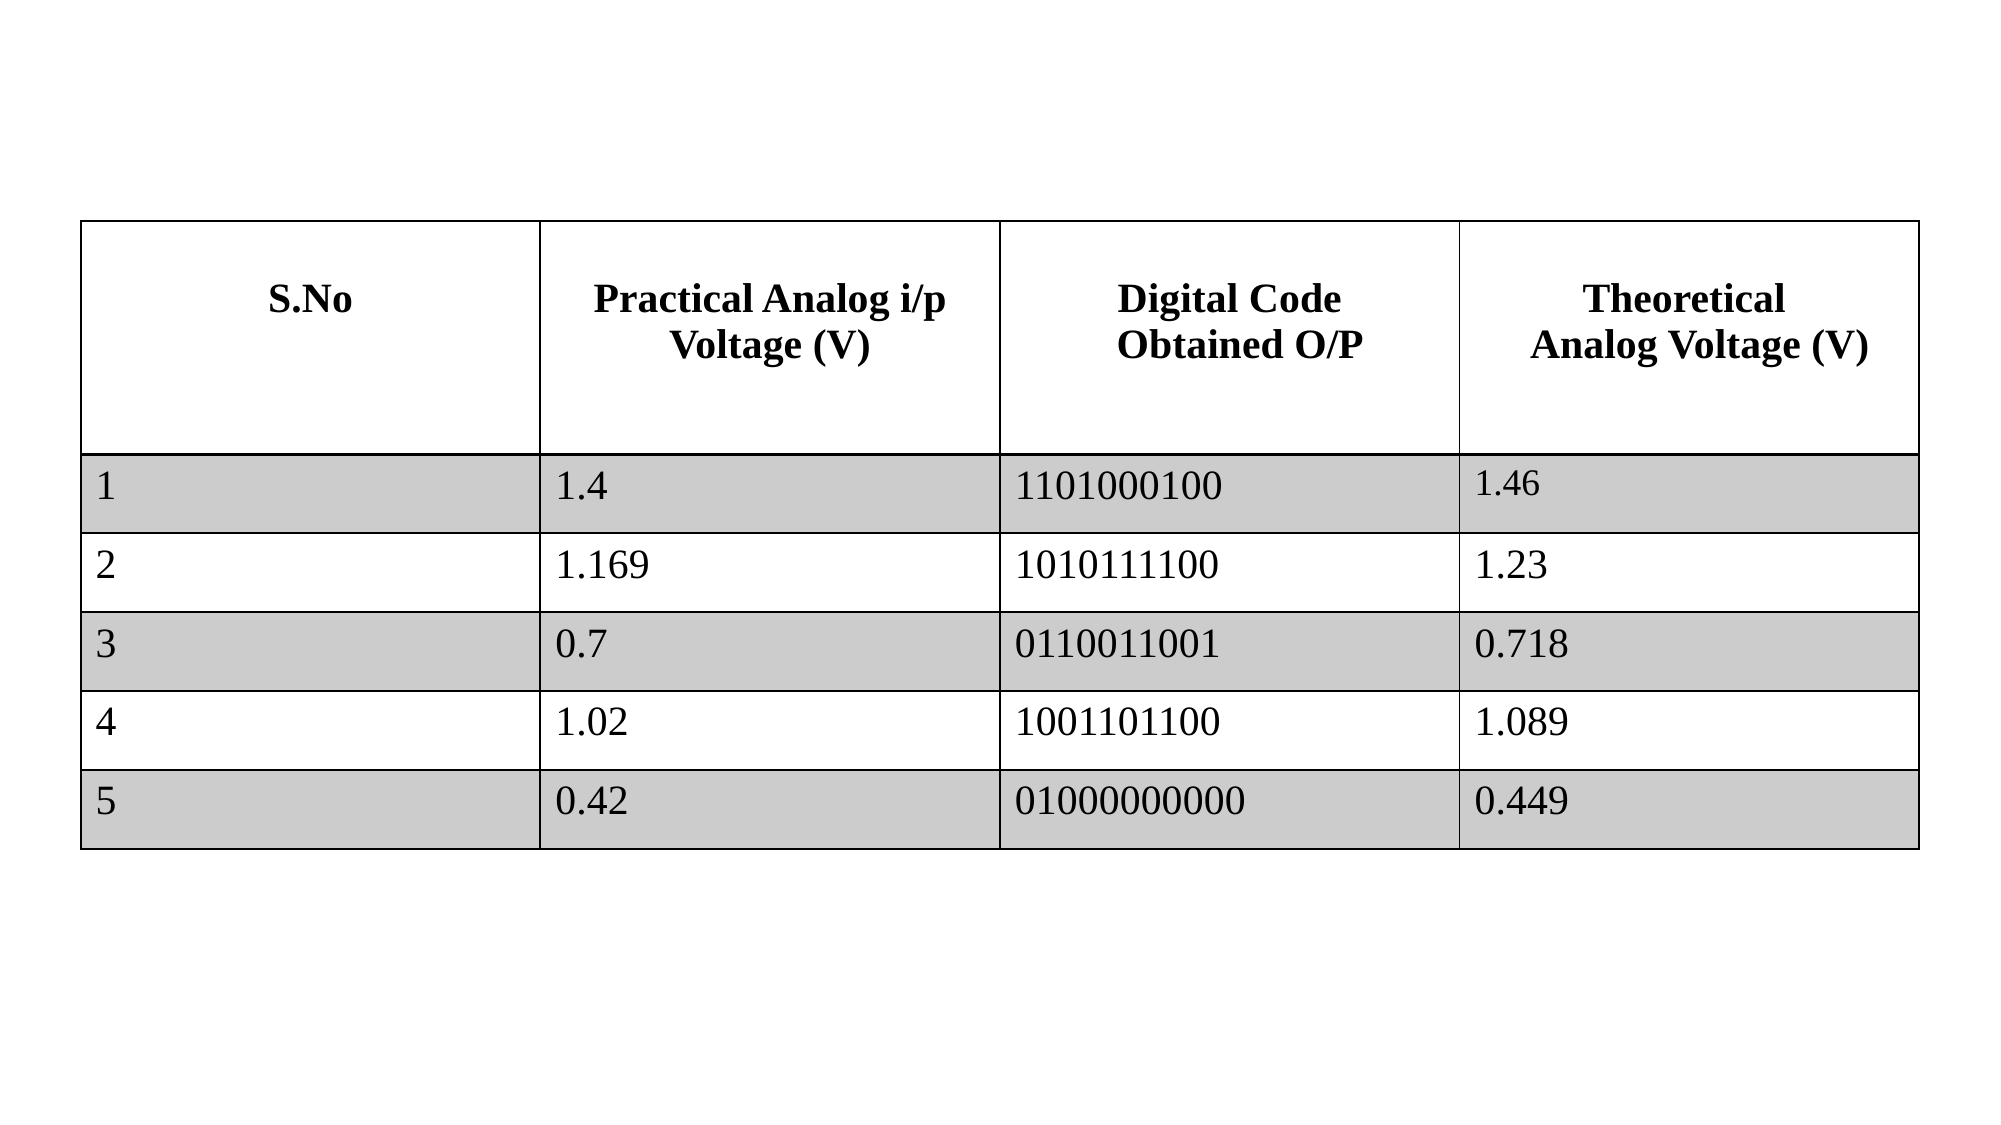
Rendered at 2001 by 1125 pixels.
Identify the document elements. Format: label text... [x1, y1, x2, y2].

table_cell 1.169 [541, 534, 999, 611]
table_header Theoretical Analog Voltage (V) [1460, 222, 1918, 453]
table_header Digital Code Obtained O/P [1001, 222, 1459, 453]
table_cell 0.449 [1460, 771, 1918, 848]
table_cell 4 [82, 692, 539, 769]
table_cell 0.718 [1460, 613, 1918, 690]
table_cell 0.42 [541, 771, 999, 848]
table_cell 3 [82, 613, 539, 690]
table_cell 0110011001 [1001, 613, 1459, 690]
table_cell 1.089 [1460, 692, 1918, 769]
table_cell 2 [82, 534, 539, 611]
table_cell 1.23 [1460, 534, 1918, 611]
table_cell 1.46 [1460, 456, 1918, 532]
table_cell 1001101100 [1001, 692, 1459, 769]
table_cell 5 [82, 771, 539, 848]
table_cell 1.02 [541, 692, 999, 769]
table_cell 01000000000 [1001, 771, 1459, 848]
table_cell 0.7 [541, 613, 999, 690]
table_cell 1.4 [541, 456, 999, 532]
table_header Practical Analog i/p Voltage (V) [541, 222, 999, 453]
table_cell 1 [82, 456, 539, 532]
table_cell 1101000100 [1001, 456, 1459, 532]
table_cell 1010111100 [1001, 534, 1459, 611]
table_header S.No [82, 222, 539, 453]
